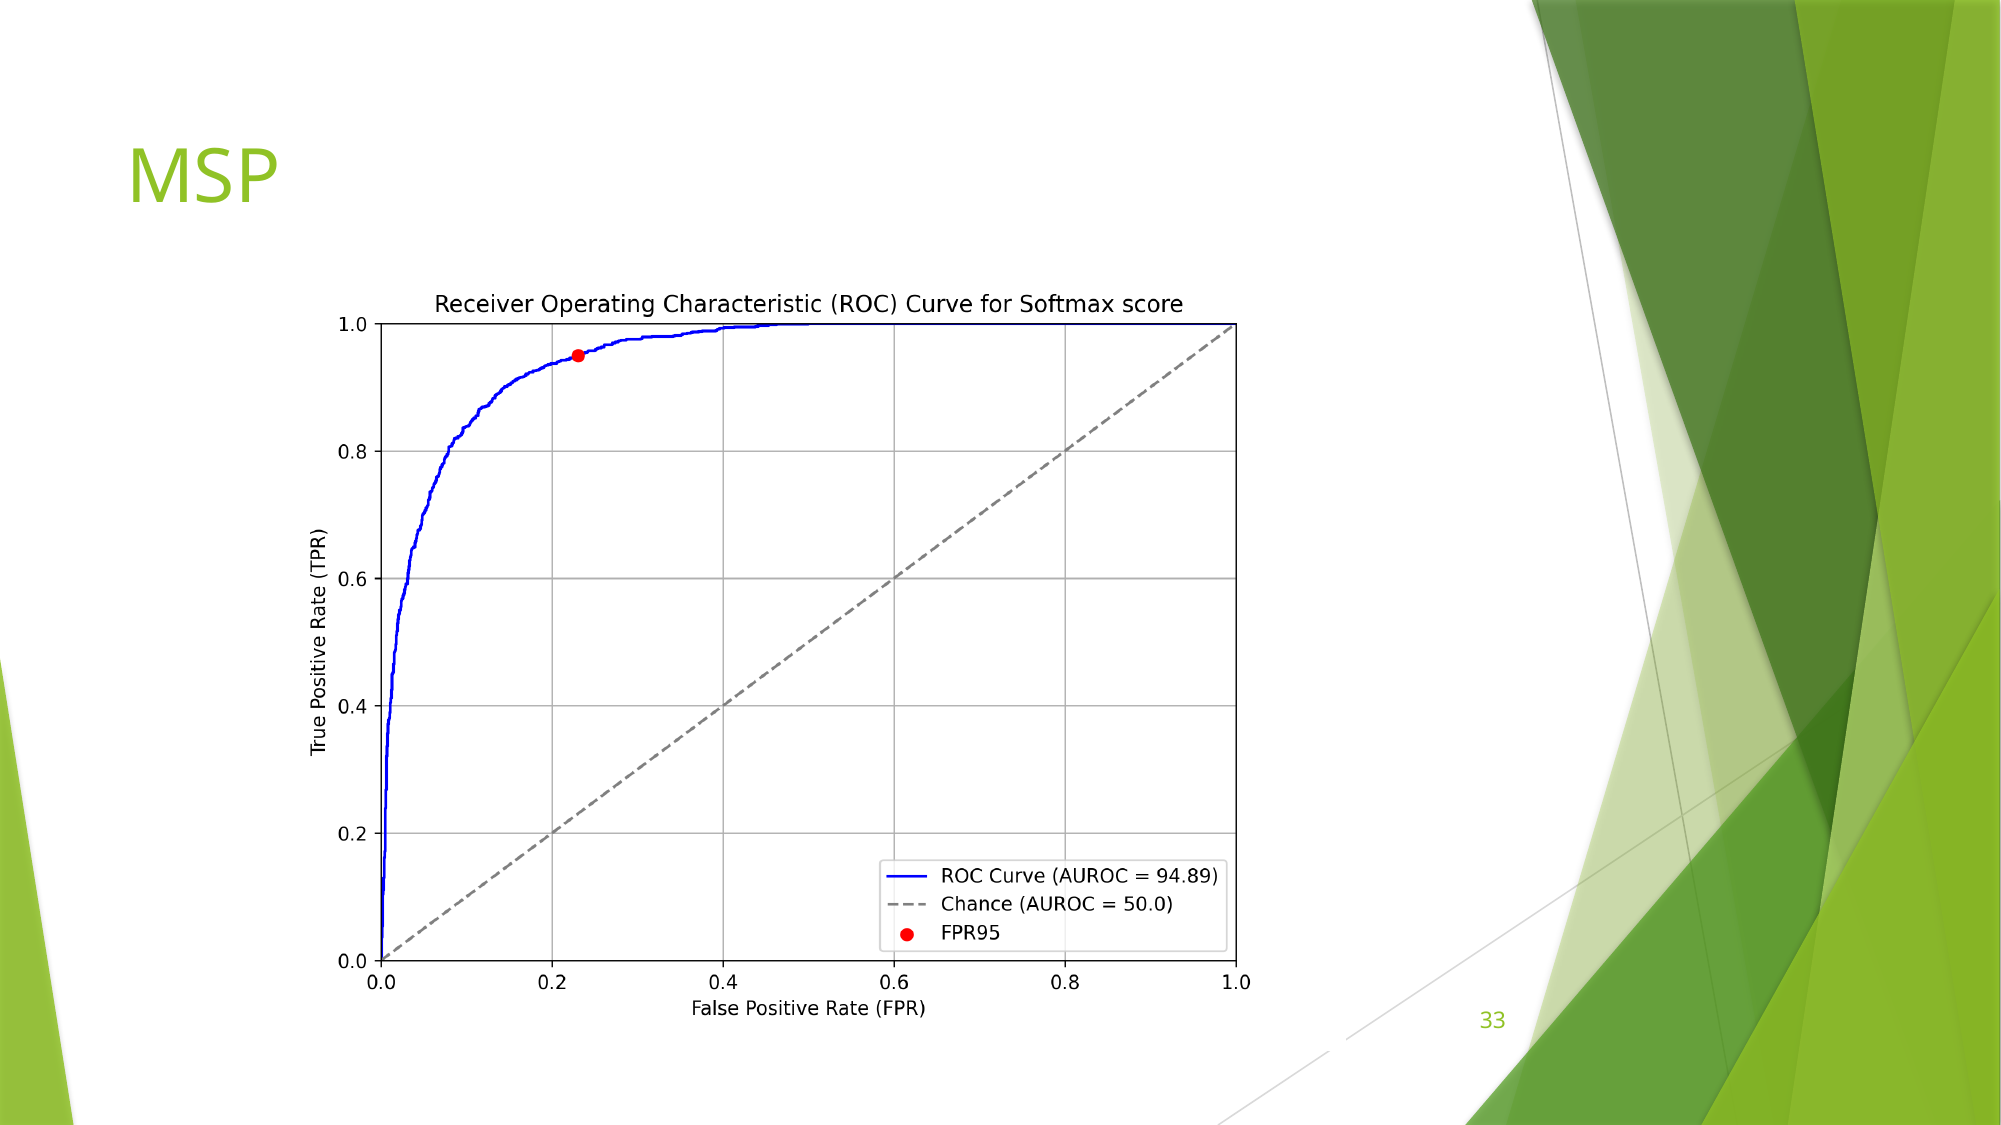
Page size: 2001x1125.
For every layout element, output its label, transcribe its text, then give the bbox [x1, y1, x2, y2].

picture [242, 223, 1347, 1052]
slide_number 33 [1409, 991, 1522, 1051]
title MSP [111, 119, 1522, 269]
